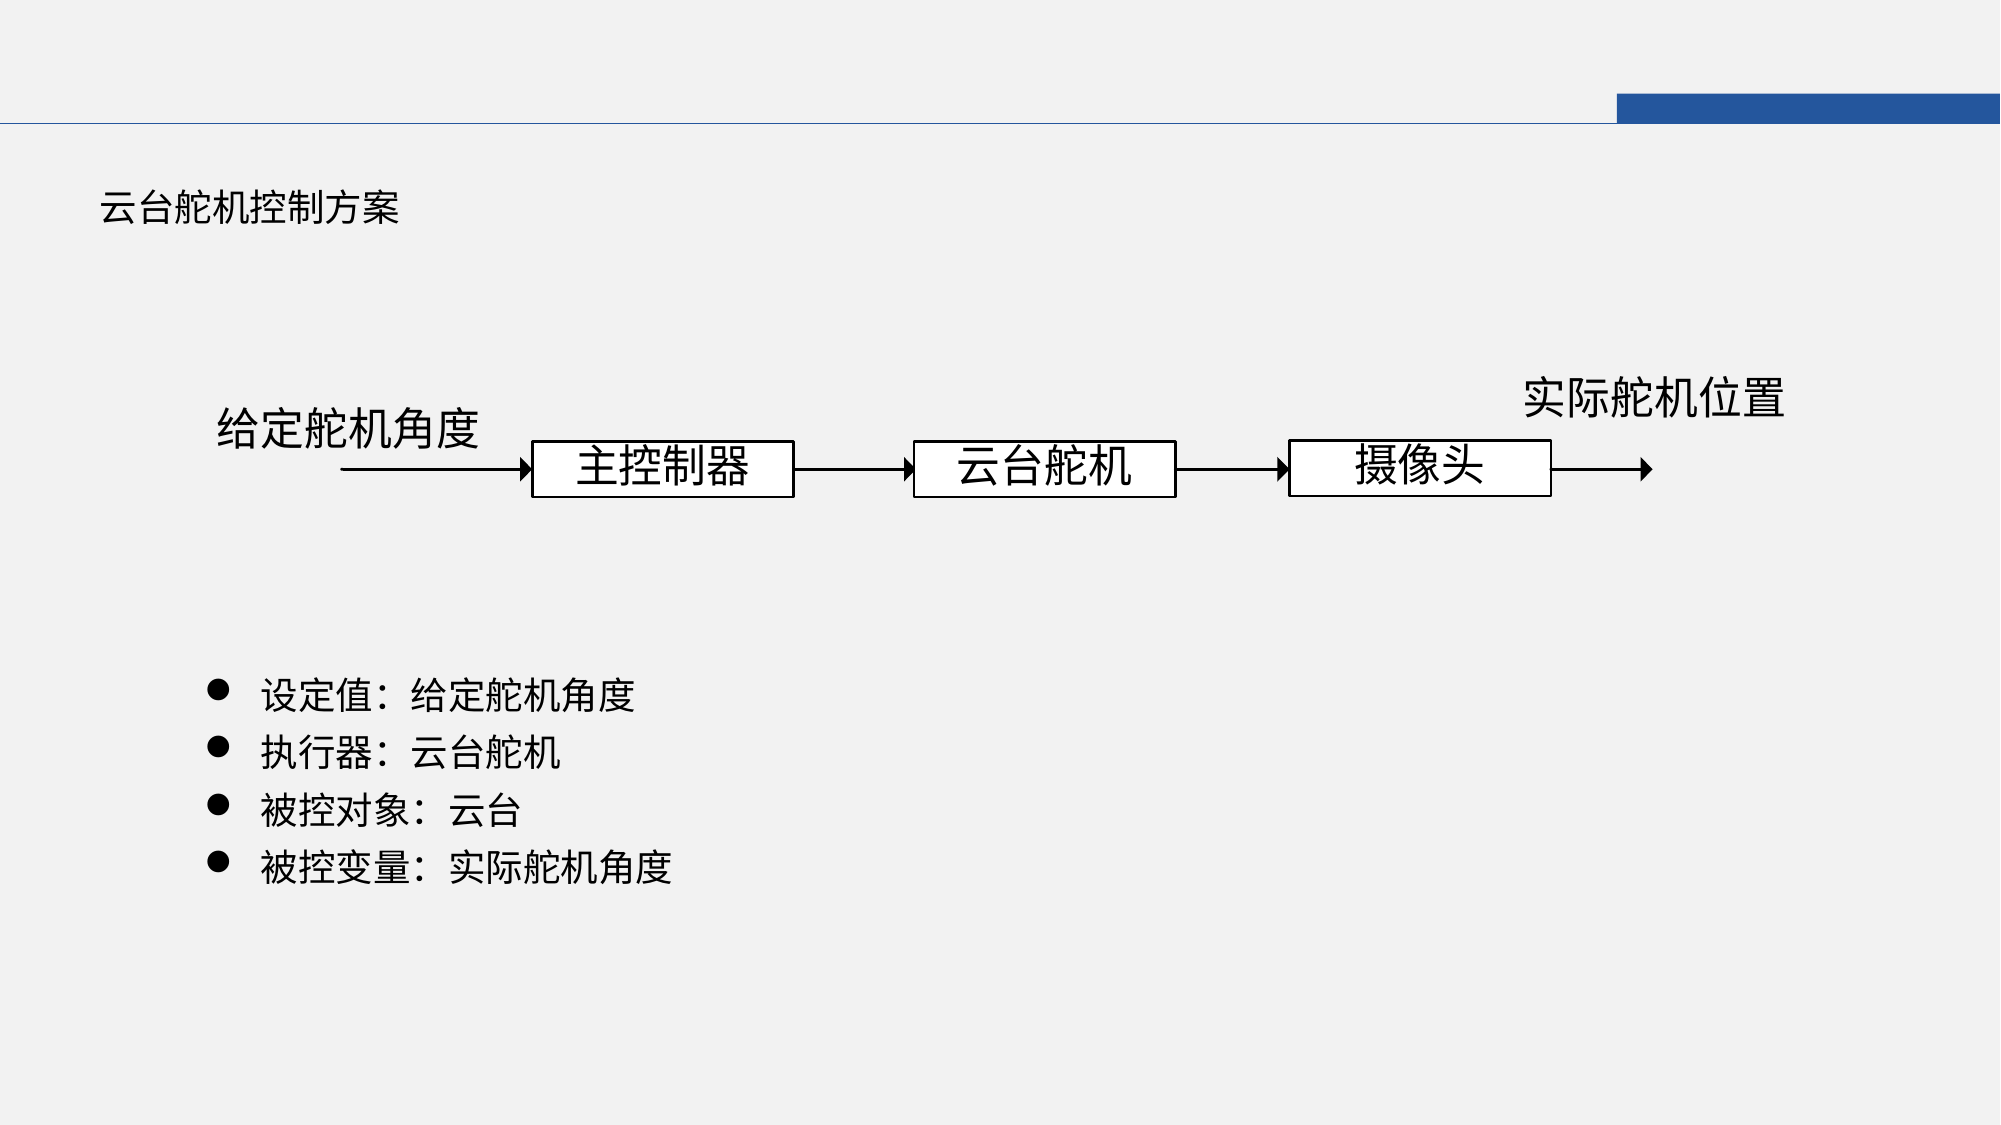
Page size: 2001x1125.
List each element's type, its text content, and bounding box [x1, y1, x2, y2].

picture [189, 359, 1811, 513]
text_box 设定值：给定舵机角度 执行器：云台舵机 被控对象：云台 被控变量：实际舵机角度 [189, 652, 1191, 897]
text_box 云台舵机控制方案 [84, 176, 415, 236]
